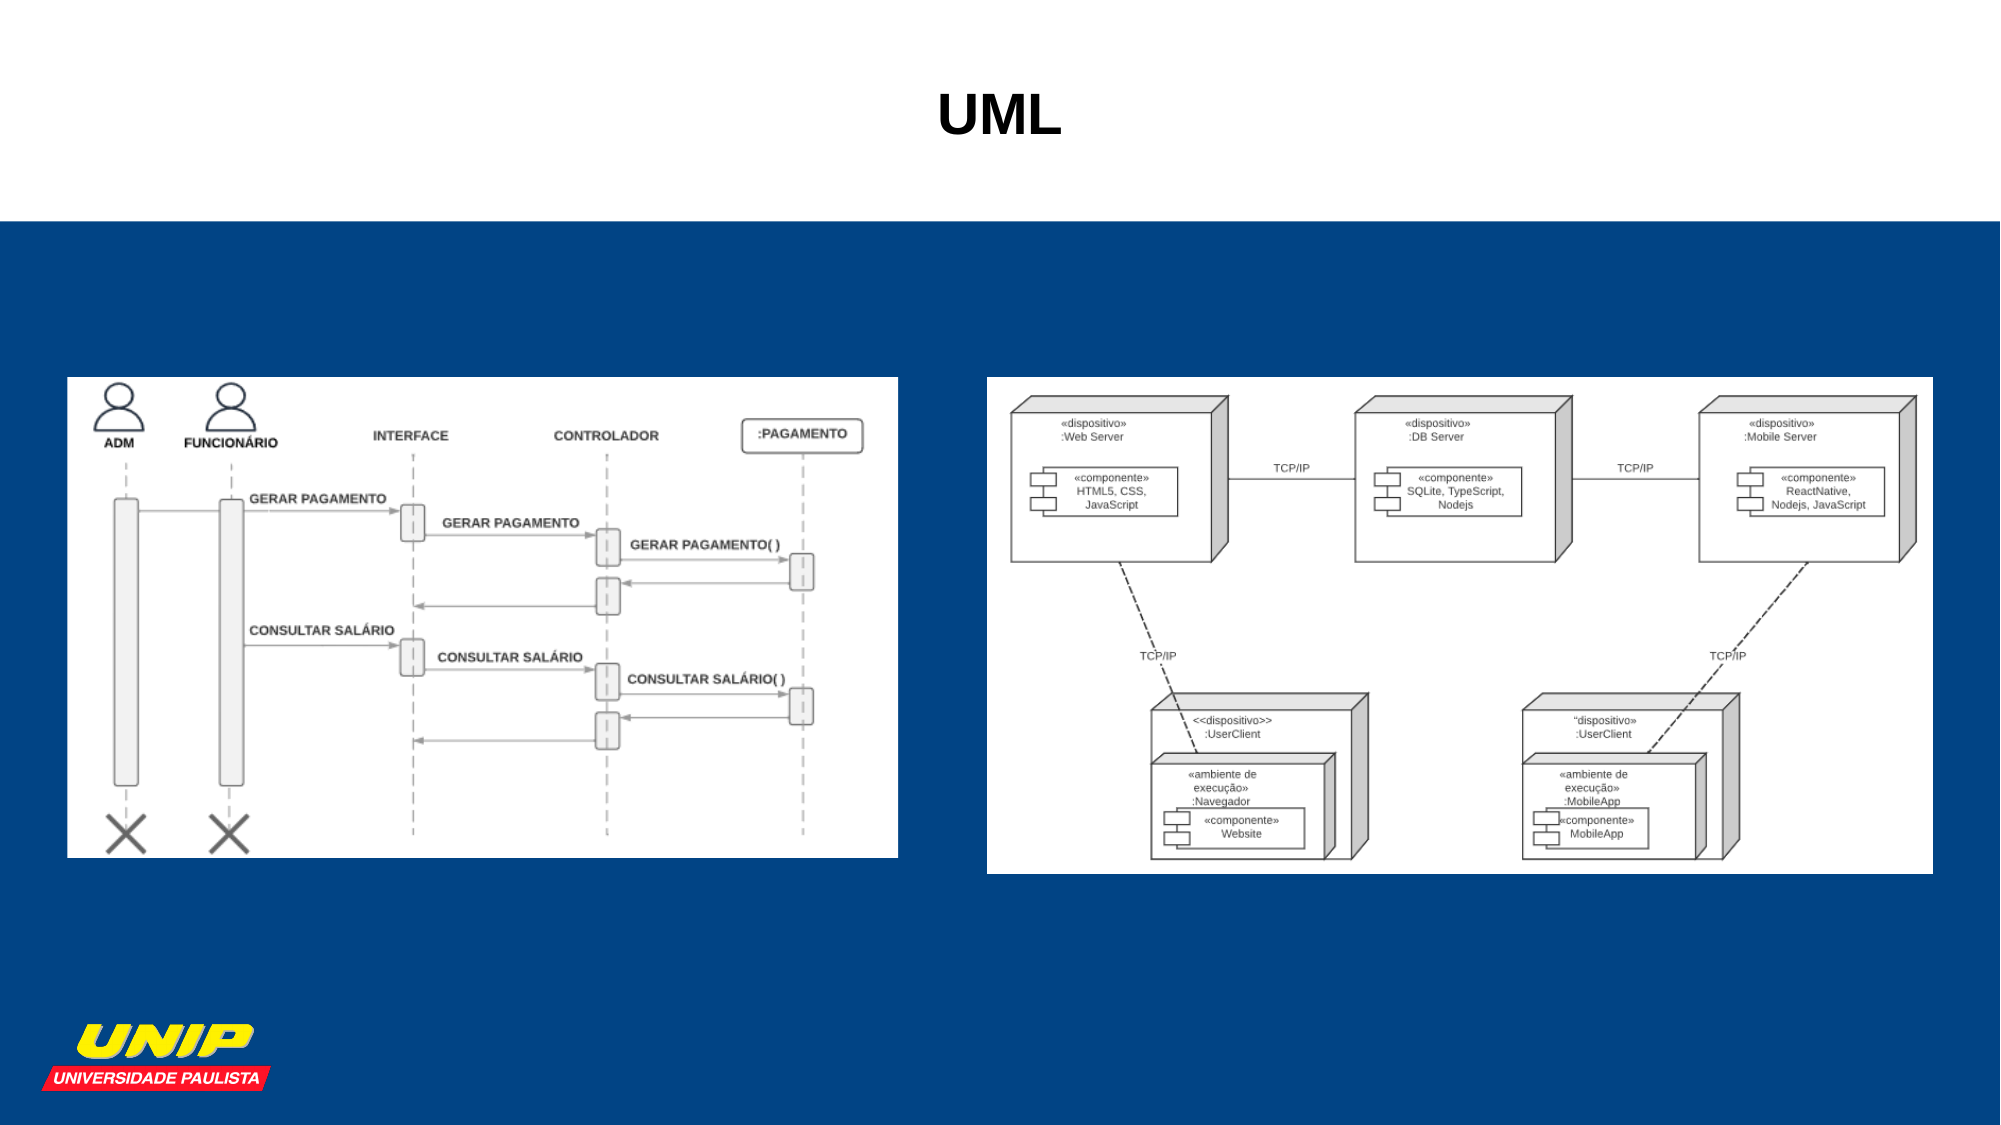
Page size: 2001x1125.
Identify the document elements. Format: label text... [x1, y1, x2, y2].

text_box UML [0, 0, 2000, 222]
picture [67, 377, 899, 858]
picture [987, 377, 1933, 874]
picture [25, 1012, 287, 1105]
